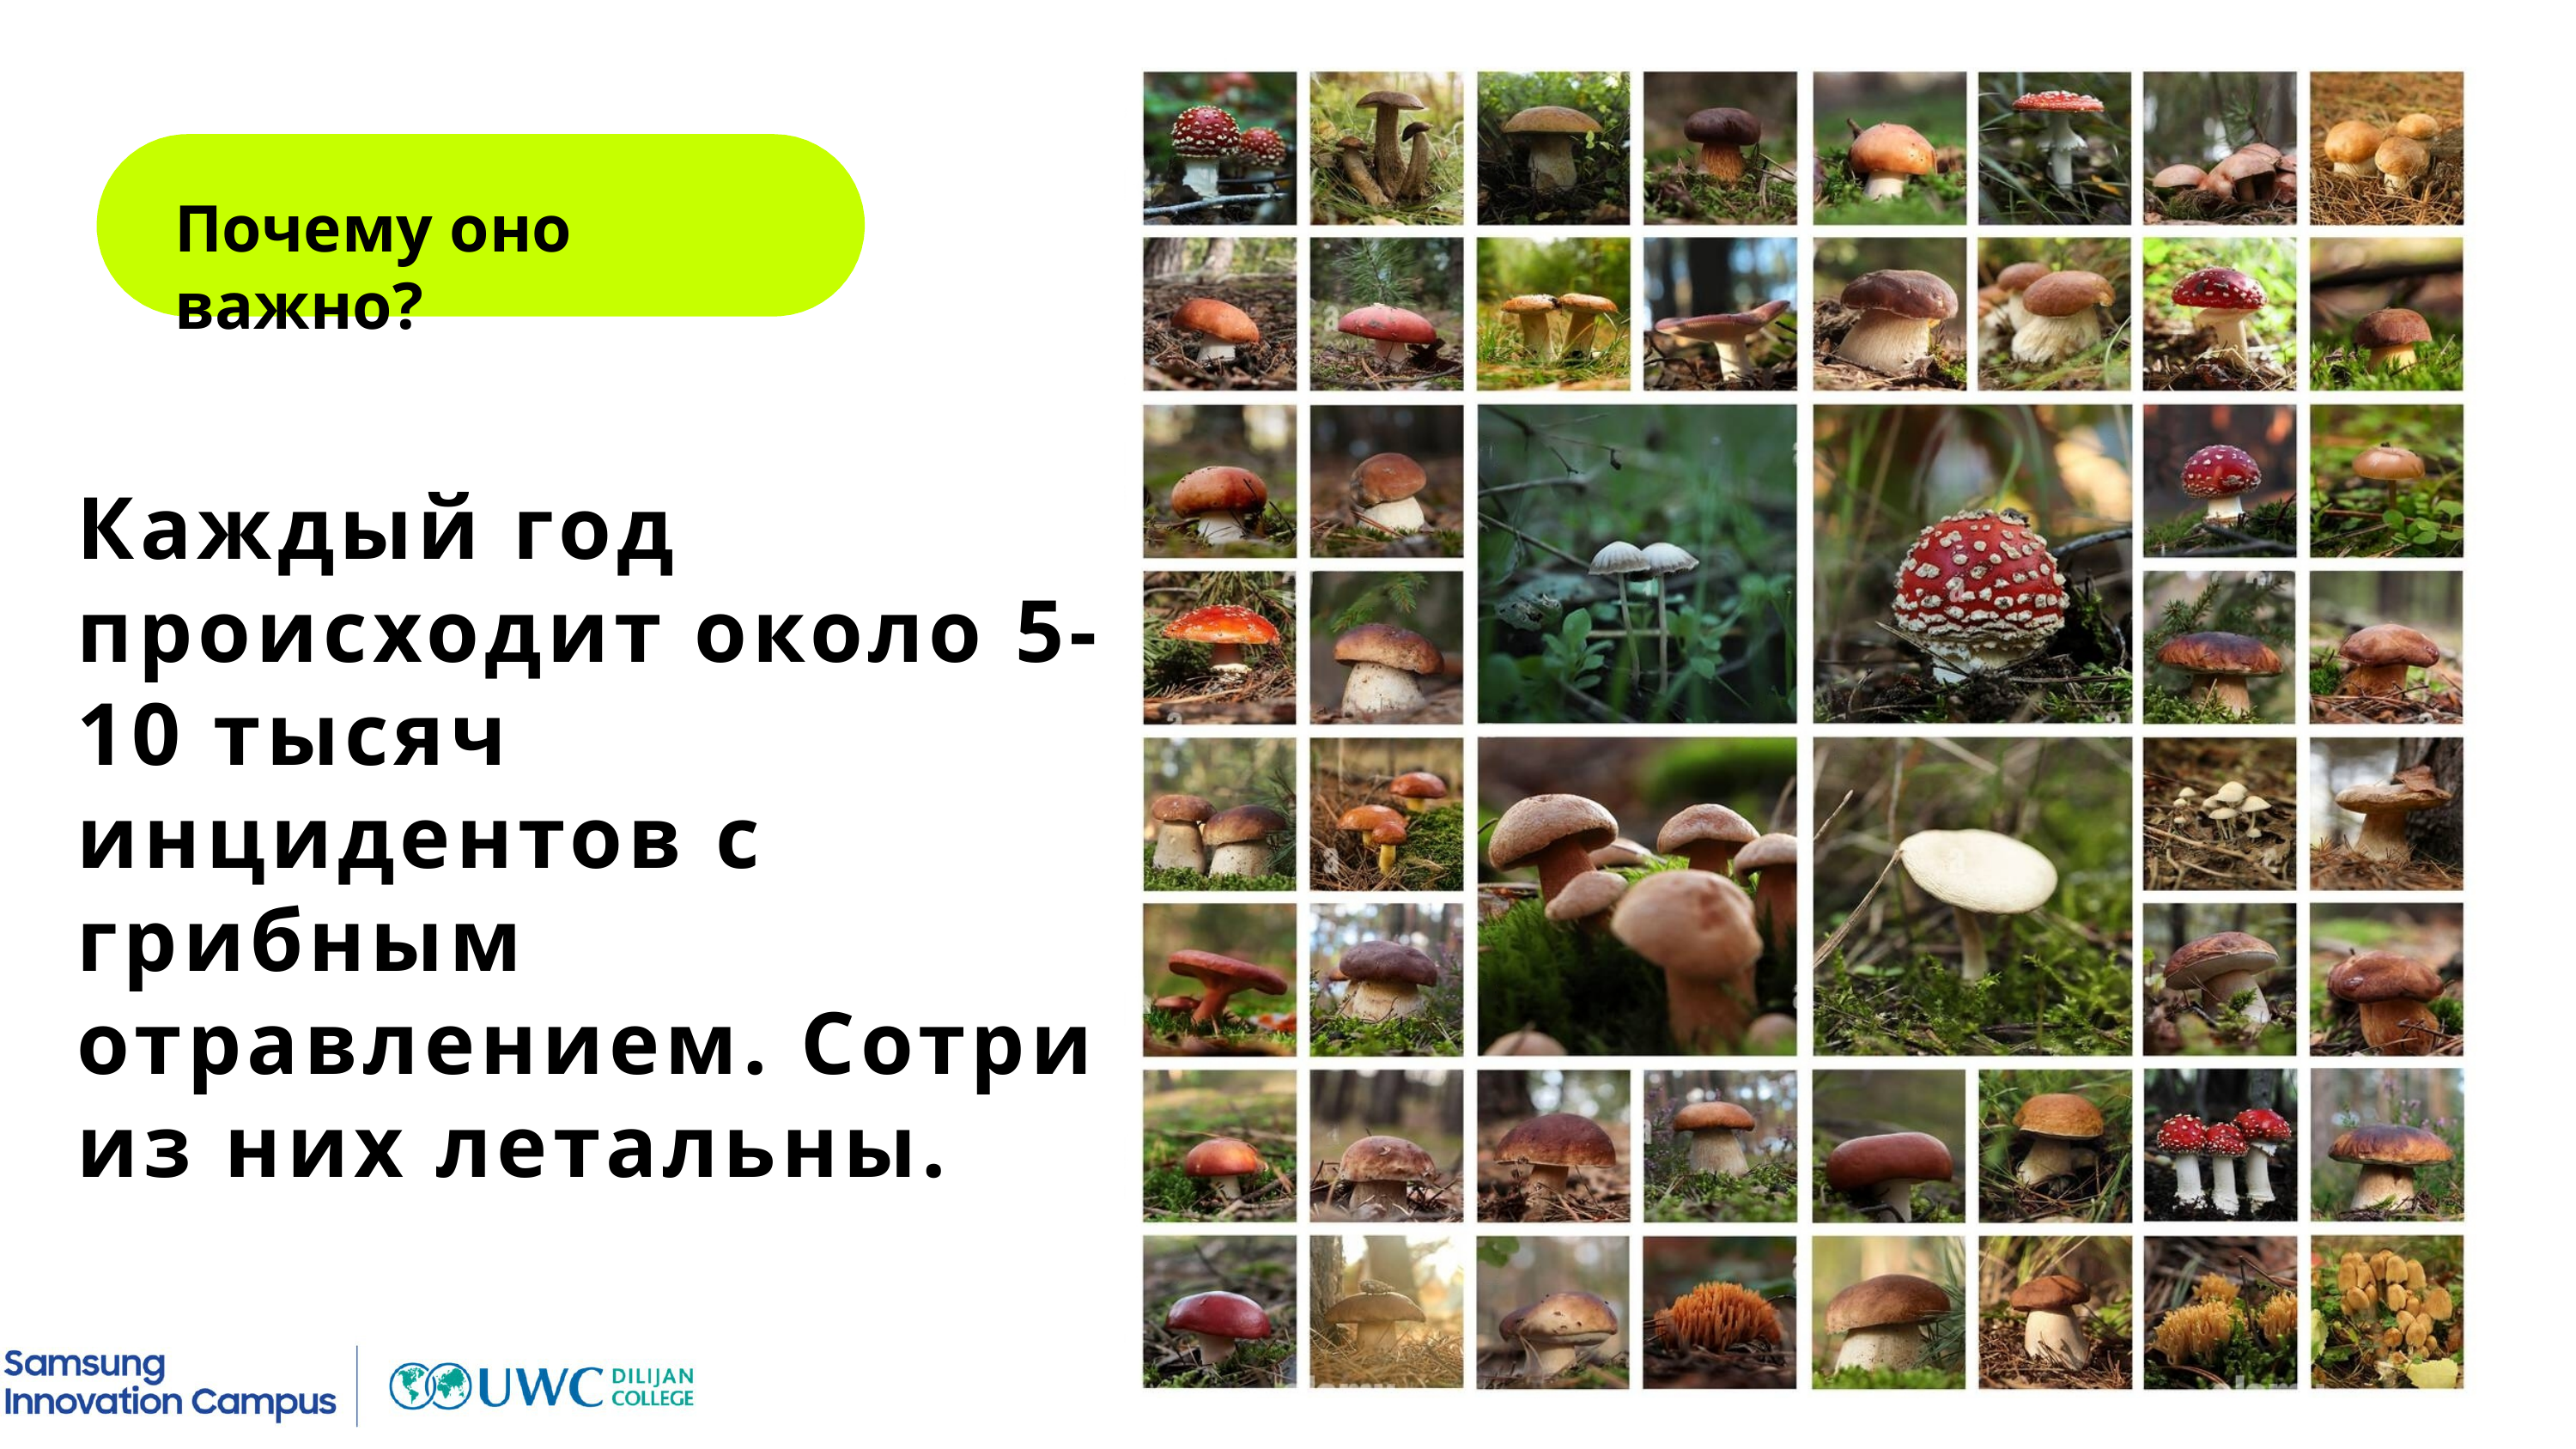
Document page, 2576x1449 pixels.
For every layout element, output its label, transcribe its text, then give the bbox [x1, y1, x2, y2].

text_box Каждый год происходит около 5-10 тысяч инцидентов с грибным отравлением. Сотри из них летальны. [64, 467, 1119, 1201]
text_box Почему оно важно? [173, 185, 789, 343]
picture [1123, 51, 2480, 1398]
text_box [96, 134, 866, 315]
picture [0, 1324, 697, 1449]
